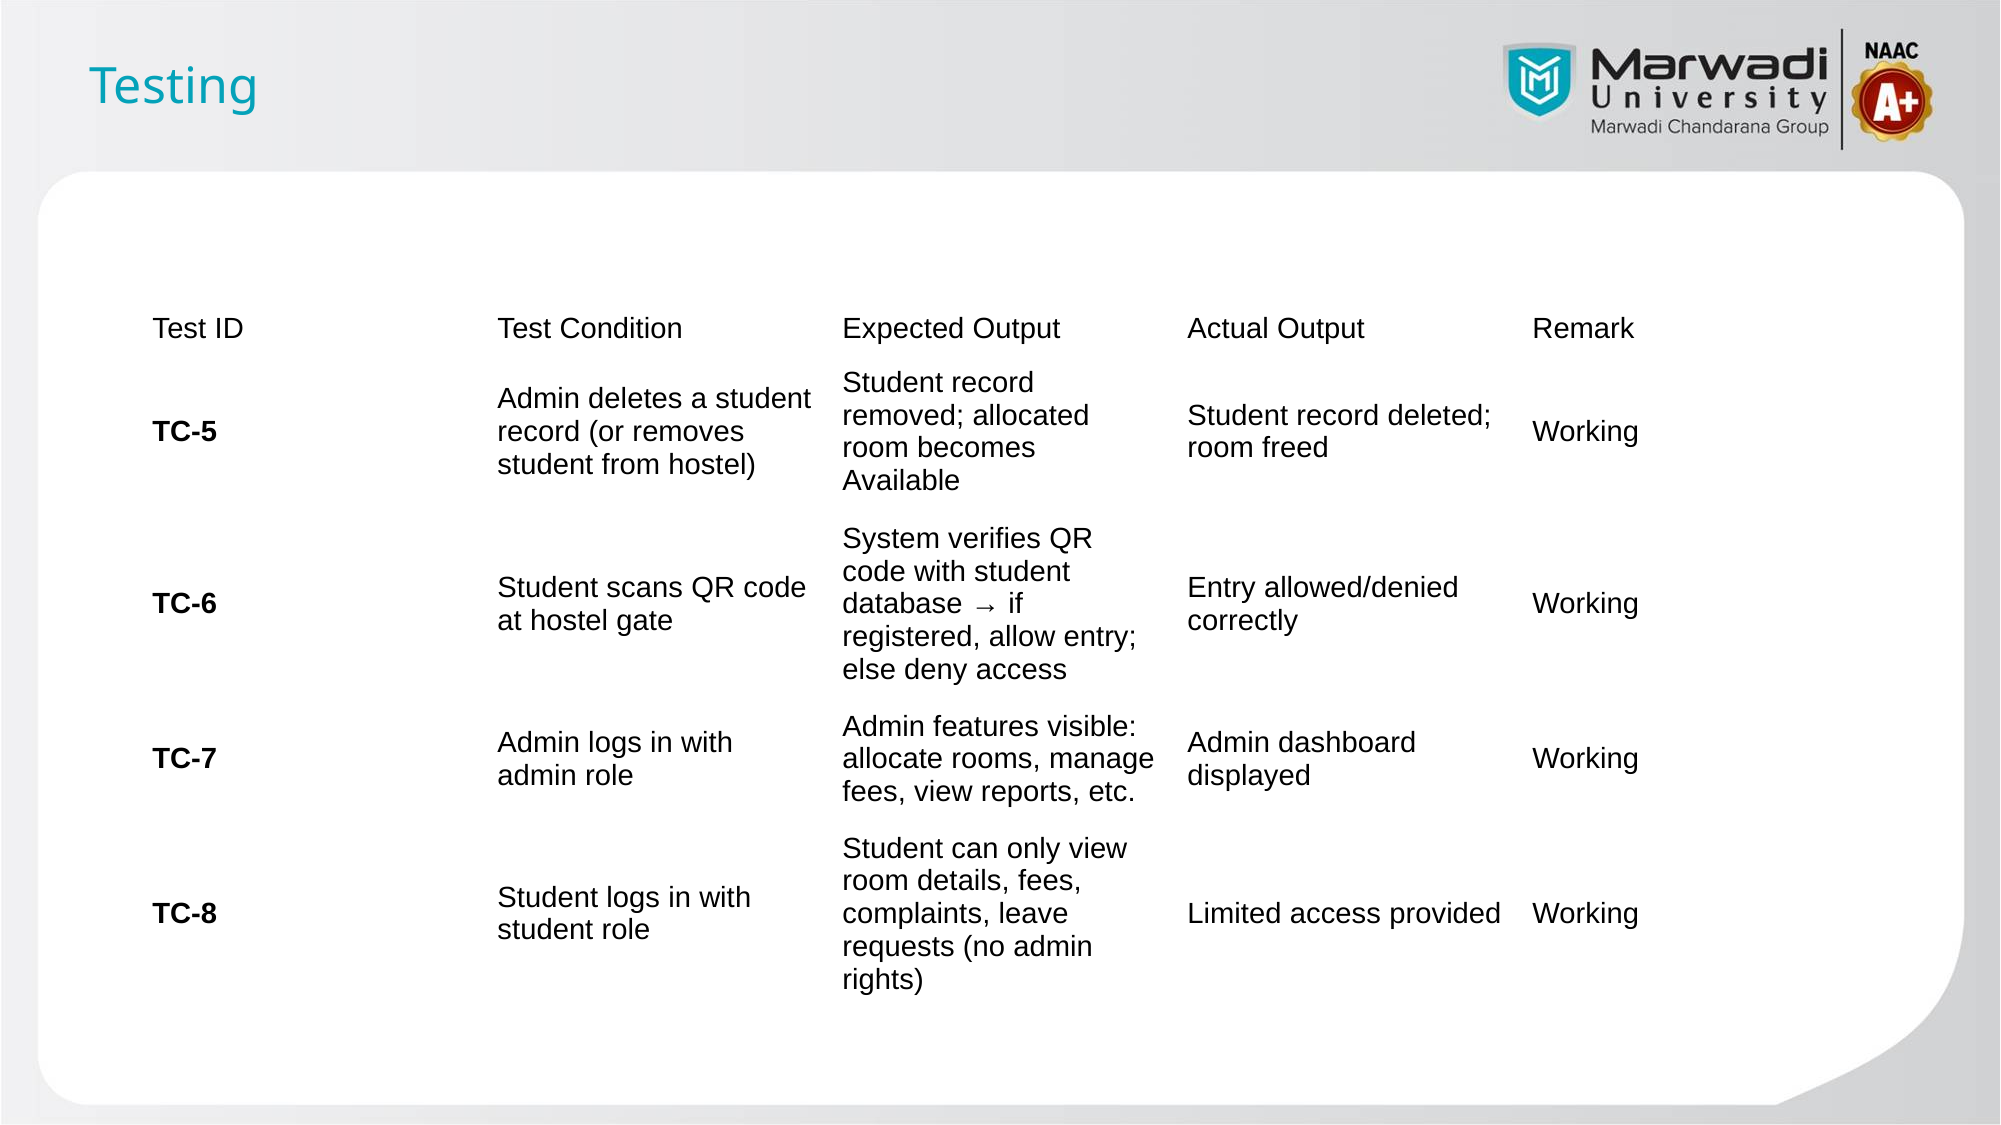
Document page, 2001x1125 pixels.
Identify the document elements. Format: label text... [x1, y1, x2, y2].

table_cell Admin features visible: allocate rooms, manage fees, view reports, etc. [827, 699, 1172, 819]
table_cell Entry allowed/denied correctly [1172, 509, 1517, 699]
table_cell TC-5 [137, 354, 482, 509]
table_cell Working [1517, 699, 1862, 819]
table_header Actual Output [1172, 304, 1517, 354]
table_cell TC-6 [137, 509, 482, 699]
table_cell Student record removed; allocated room becomes Available [827, 354, 1172, 509]
table_cell Student logs in with student role [482, 819, 827, 1008]
table_cell TC-7 [137, 699, 482, 819]
table_cell Admin logs in with admin role [482, 699, 827, 819]
table_cell Admin deletes a student record (or removes student from hostel) [482, 354, 827, 509]
table_cell Student record deleted; room freed [1172, 354, 1517, 509]
table_cell Working [1517, 354, 1862, 509]
table_cell Working [1517, 509, 1862, 699]
table_cell System verifies QR code with student database → if registered, allow entry; else deny access [827, 509, 1172, 699]
table_cell Student can only view room details, fees, complaints, leave requests (no admin rights) [827, 819, 1172, 1008]
table_header Test Condition [482, 304, 827, 354]
table_header Test ID [137, 304, 482, 354]
table_header Expected Output [827, 304, 1172, 354]
table_cell Student scans QR code at hostel gate [482, 509, 827, 699]
table_cell Working [1517, 819, 1862, 1008]
table_cell TC-8 [137, 819, 482, 1008]
table_cell Limited access provided [1172, 819, 1517, 1008]
table_header Remark [1517, 304, 1862, 354]
title Testing [87, 0, 875, 178]
table_cell Admin dashboard displayed [1172, 699, 1517, 819]
picture [0, 0, 2001, 1125]
